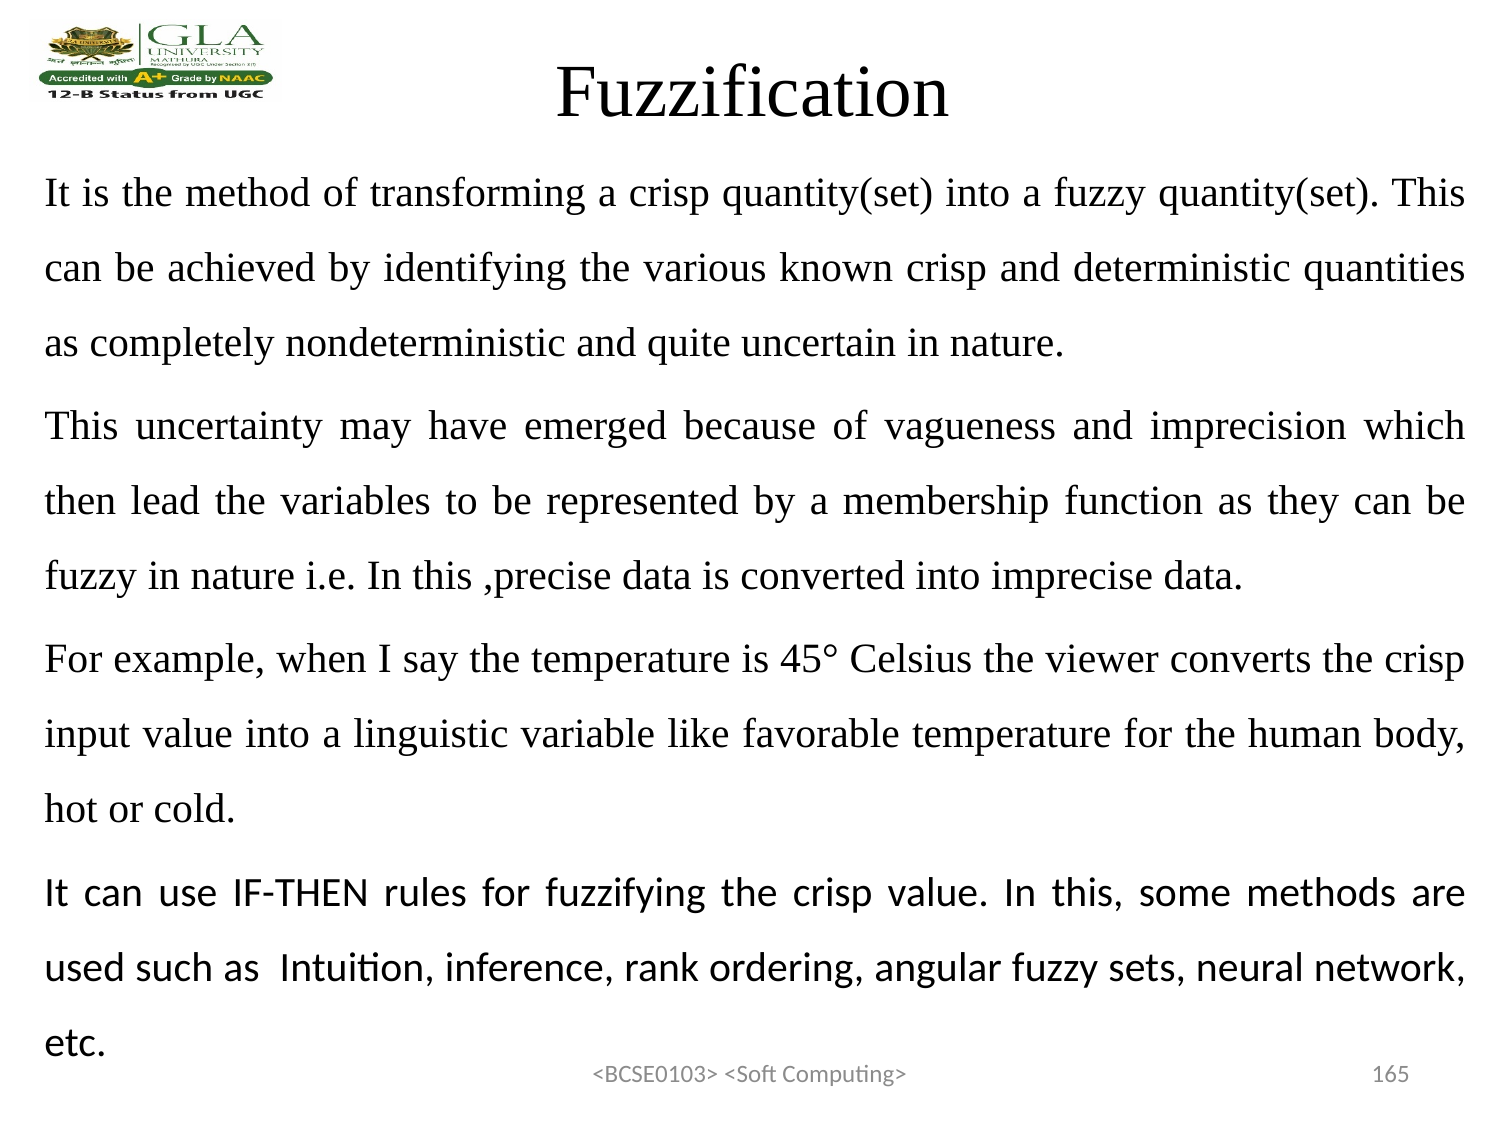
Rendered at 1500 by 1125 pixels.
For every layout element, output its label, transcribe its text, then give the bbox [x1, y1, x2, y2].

list It is the method of transforming a crisp quantity(set) into a fuzzy quantity(set). This can be achieved by identifying the various known crisp and deterministic quantities as completely nondeterministic and quite uncertain in nature. This uncertainty may have emerged because of vagueness and imprecision which then lead the variables to be represented by a membership function as they can be fuzzy in nature i.e. In this ,precise data is converted into imprecise data. For example, when I say the temperature is 45° Celsius the viewer converts the crisp input value into a linguistic variable like favorable temperature for the human body, hot or cold. It can use IF-THEN rules for fuzzifying the crisp value. In this, some methods are used such as Intuition, inference, rank ordering, angular fuzzy sets, neural network, etc. [29, 132, 1483, 1103]
title Fuzzification [77, 39, 1428, 132]
slide_number 165 [1074, 1042, 1425, 1103]
footer <BCSE0103> <Soft Computing> [512, 1042, 988, 1103]
picture [29, 19, 282, 102]
